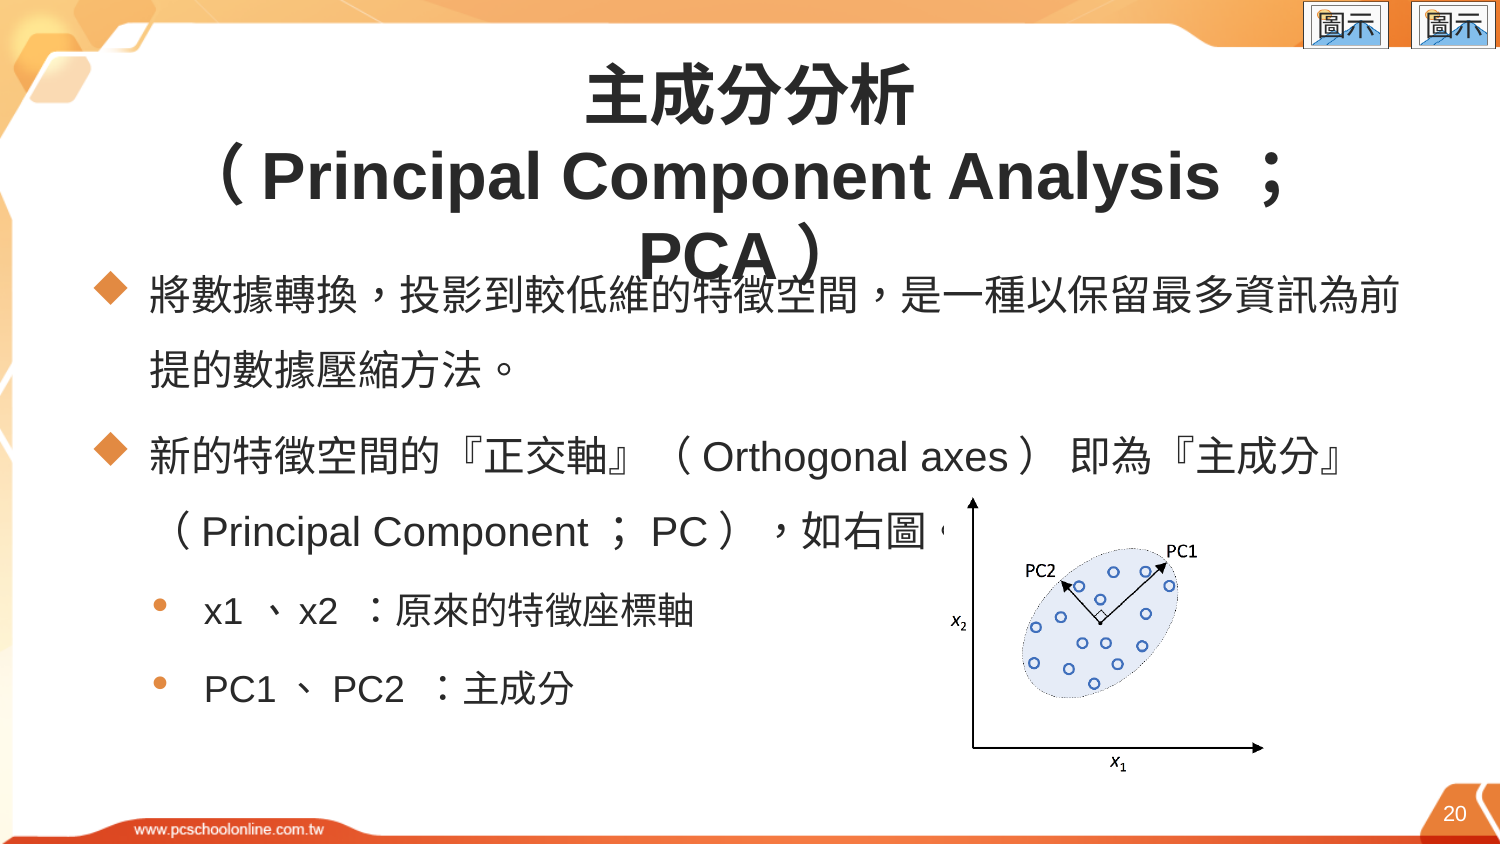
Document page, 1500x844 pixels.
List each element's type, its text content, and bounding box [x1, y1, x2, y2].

slide_number 20 [1422, 790, 1488, 836]
picture [0, 0, 1500, 844]
list 將數據轉換，投影到較低維的特徵空間，是一種以保留最多資訊為前提的數據壓縮方法。 新的特徵空間的『正交軸』（Orthogonal axes） 即為『主成分』（Principal Component；PC），如右圖。 x1、x2 ：原來的特徵座標軸 PC1、PC2 ：主成分 [75, 175, 1425, 789]
title 主成分分析 （Principal Component Analysis；PCA） [75, 46, 1425, 163]
